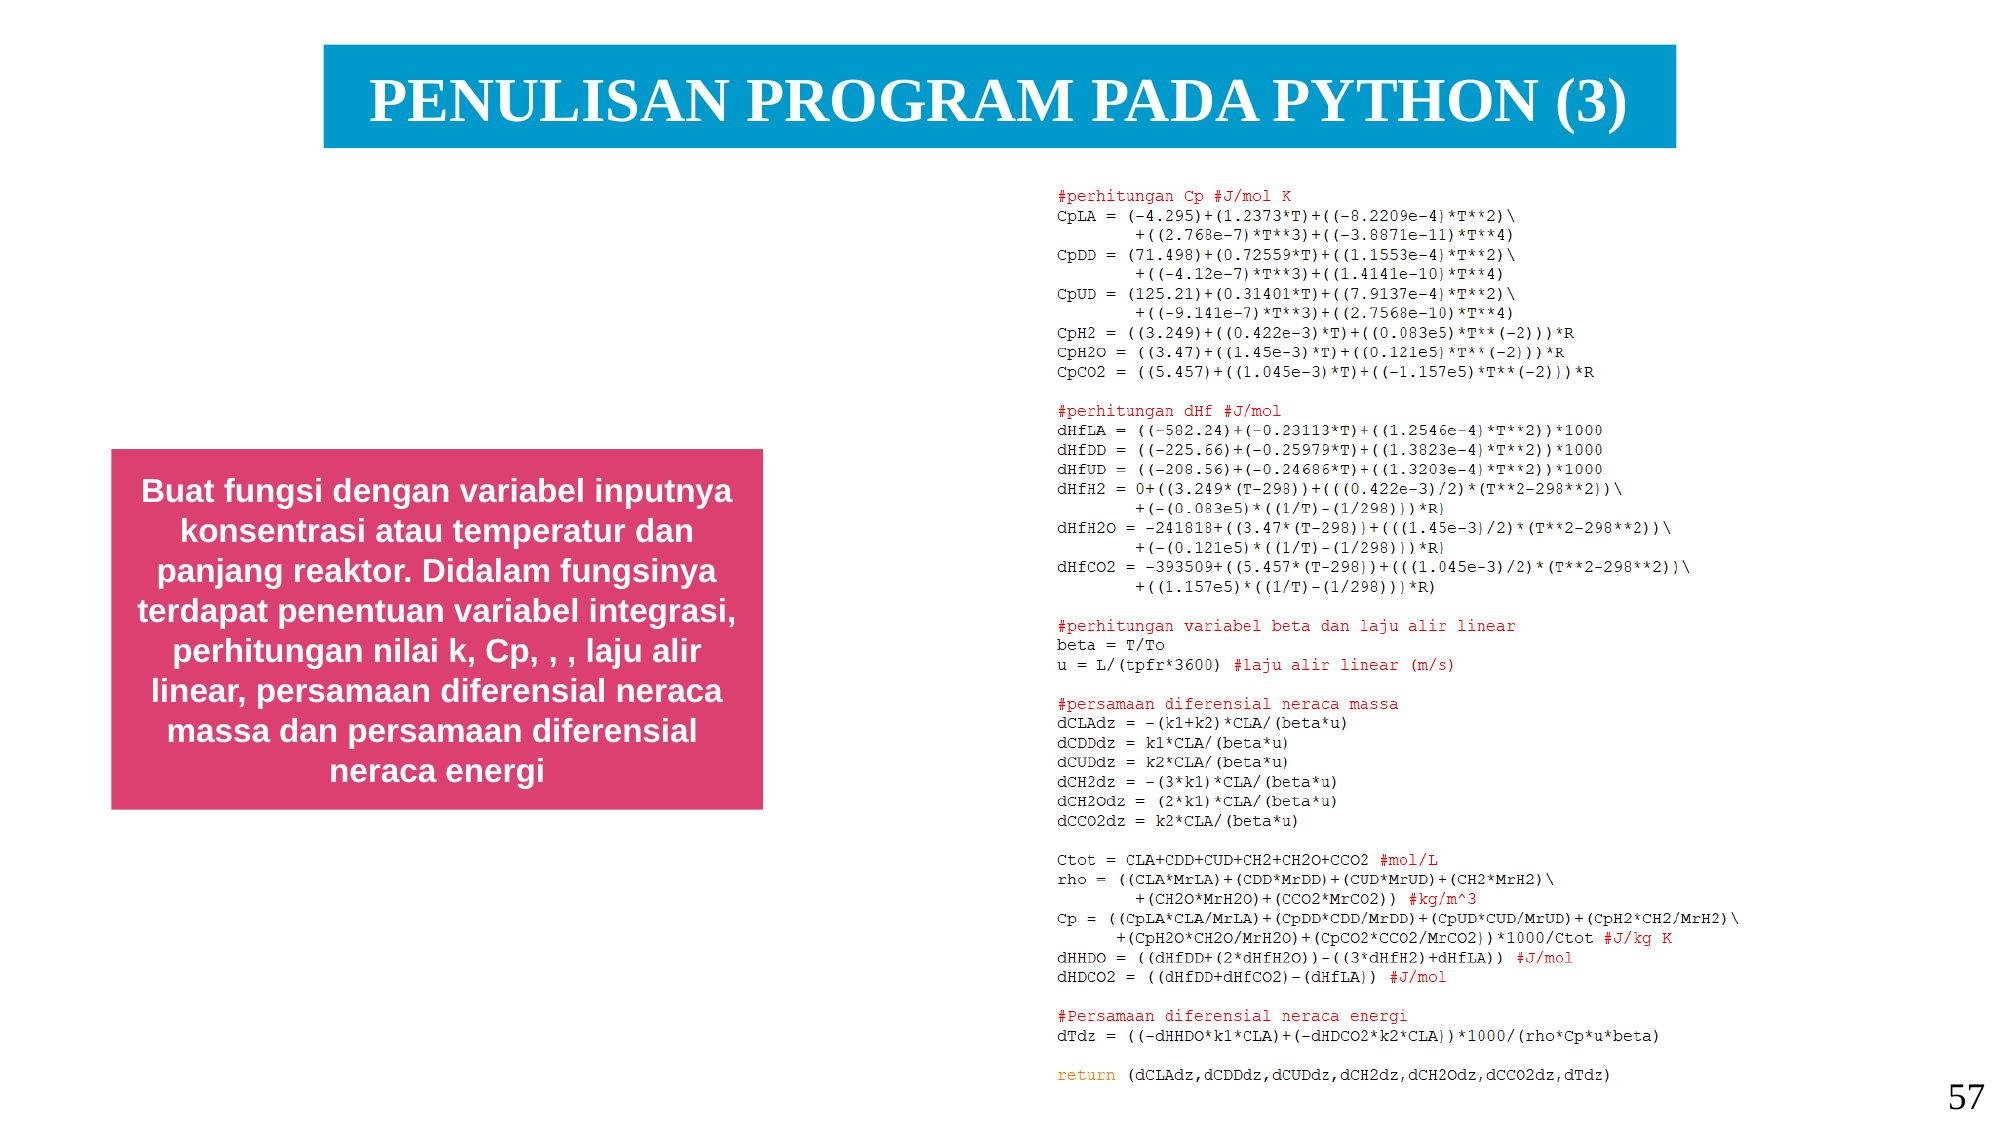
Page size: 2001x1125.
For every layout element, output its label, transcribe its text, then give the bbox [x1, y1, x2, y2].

picture [1018, 185, 1752, 1085]
text_box PENULISAN PROGRAM PADA PYTHON (3) [323, 44, 1677, 149]
